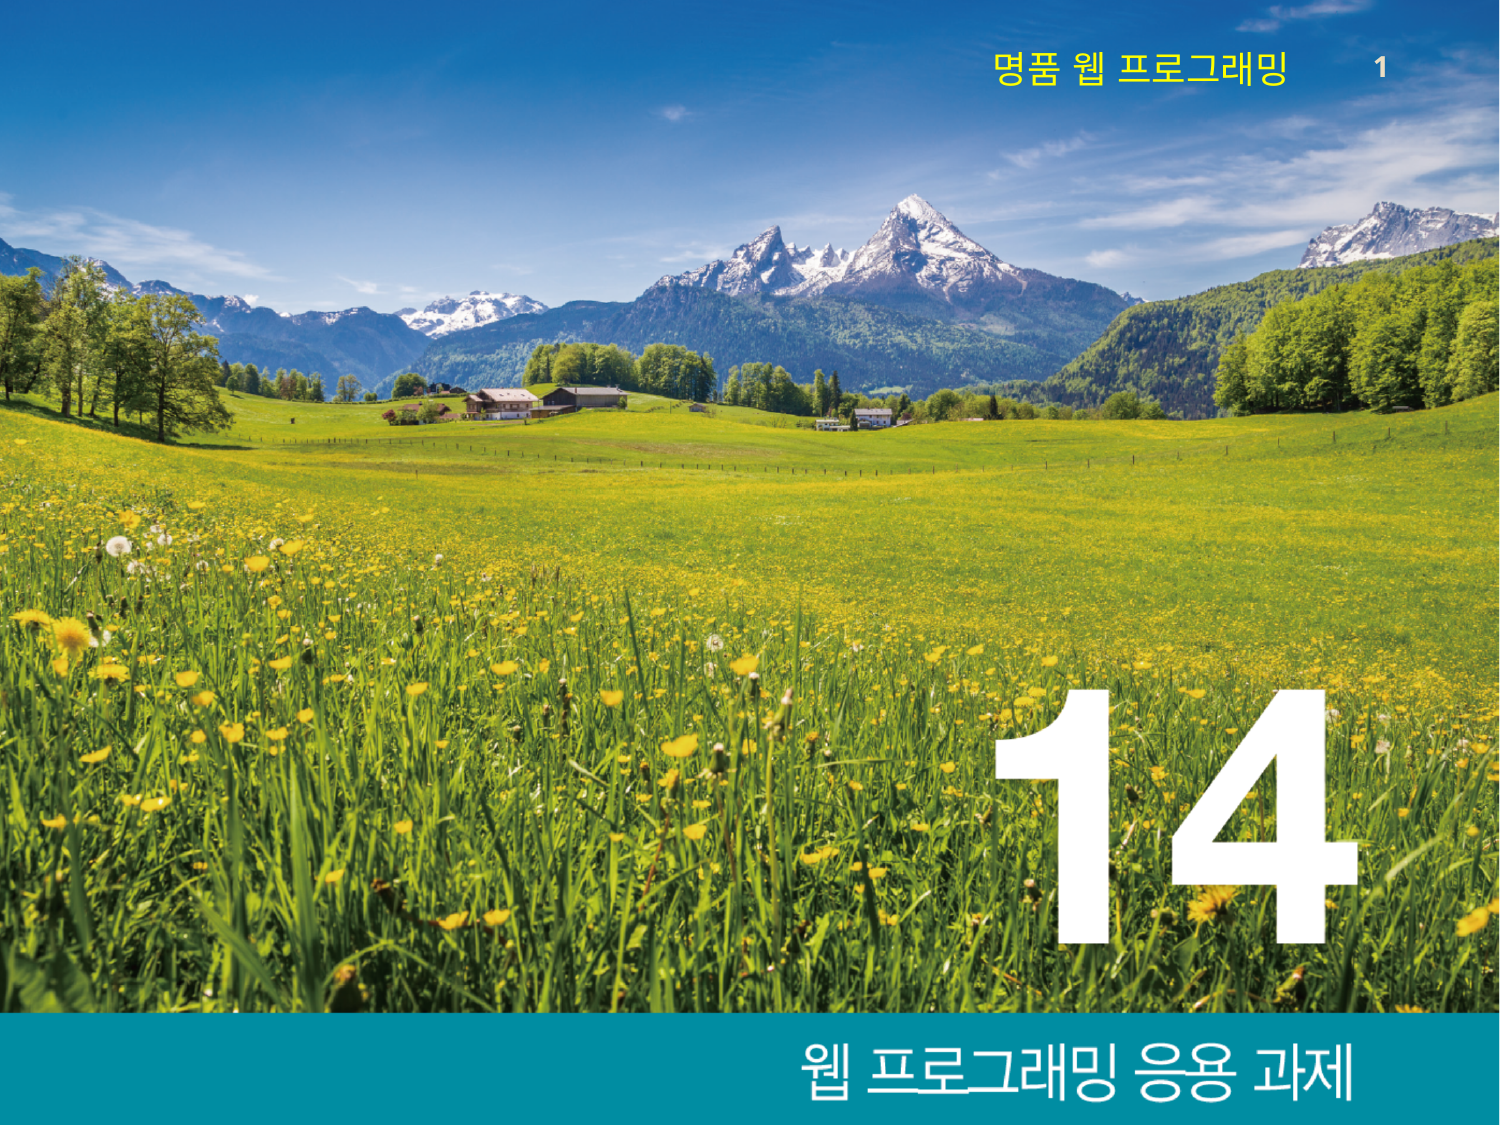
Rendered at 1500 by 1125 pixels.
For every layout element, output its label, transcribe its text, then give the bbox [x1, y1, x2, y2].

picture [0, 0, 1500, 1125]
footer 명품 웹 프로그래밍 [342, 38, 1305, 99]
slide_number 1 [1312, 37, 1450, 100]
